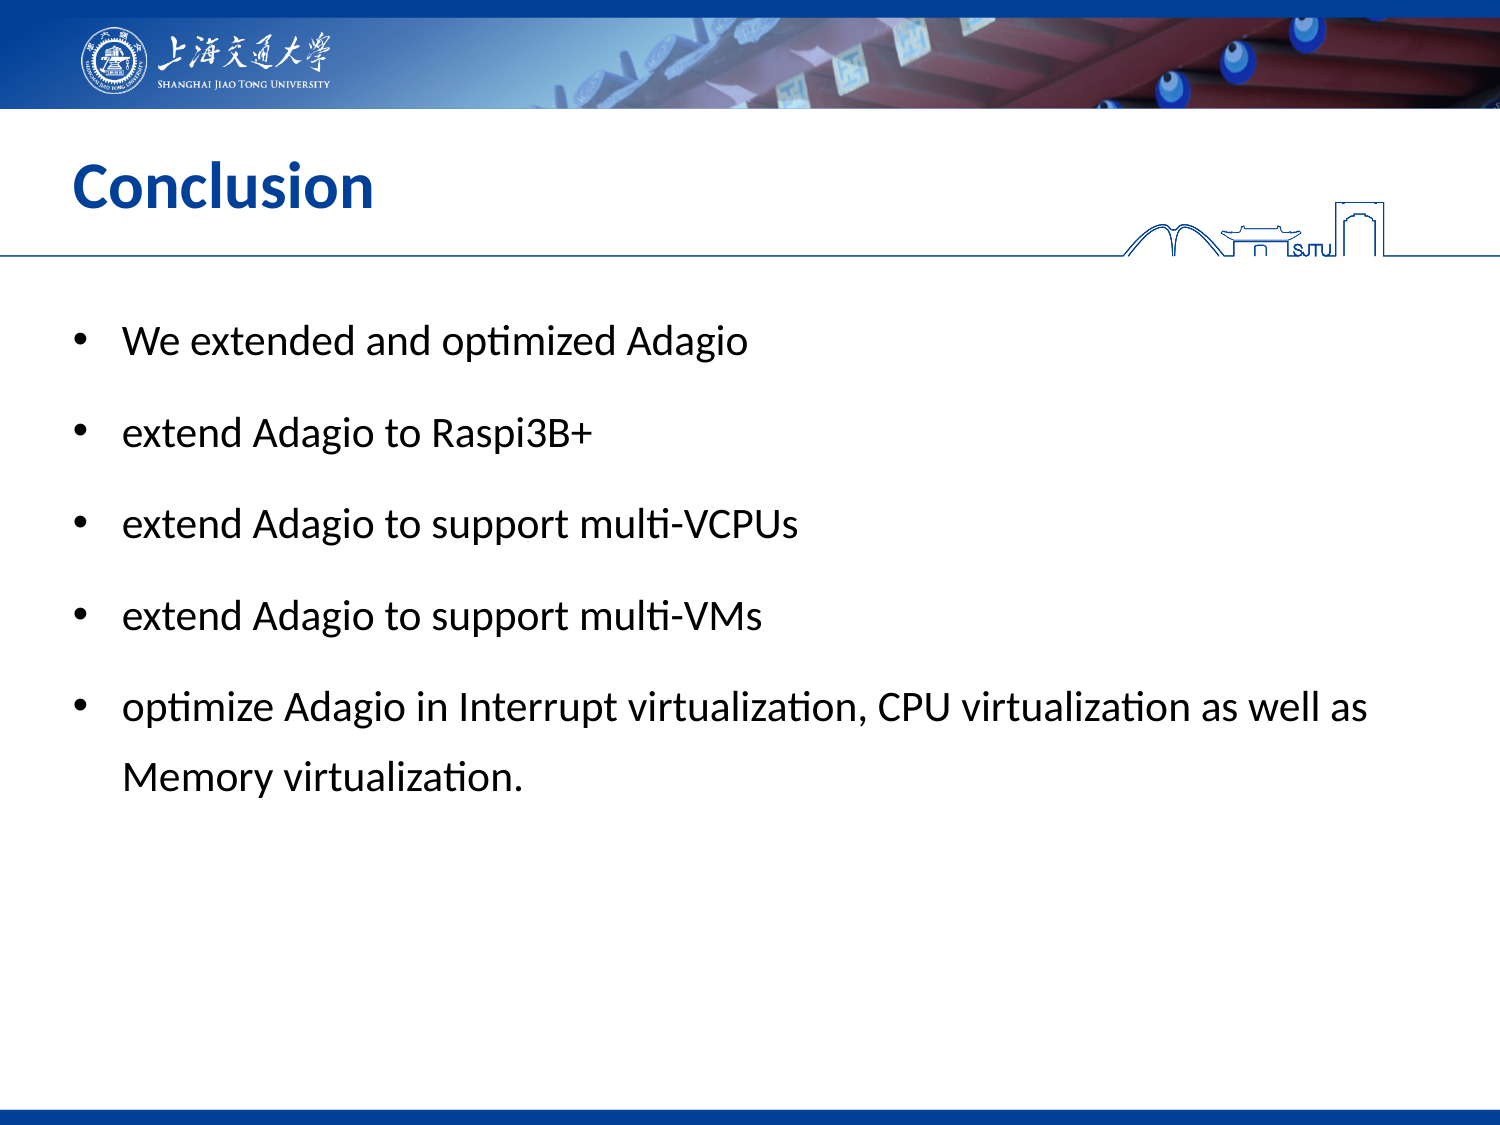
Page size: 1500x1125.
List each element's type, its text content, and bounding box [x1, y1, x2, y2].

text_box Conclusion [57, 140, 1432, 235]
picture [0, 18, 1500, 109]
text_box We extended and optimized Adagio extend Adagio to Raspi3B+ extend Adagio to support multi-VCPUs extend Adagio to support multi-VMs optimize Adagio in Interrupt virtualization, CPU virtualization as well as Memory virtualization. [57, 286, 1500, 813]
